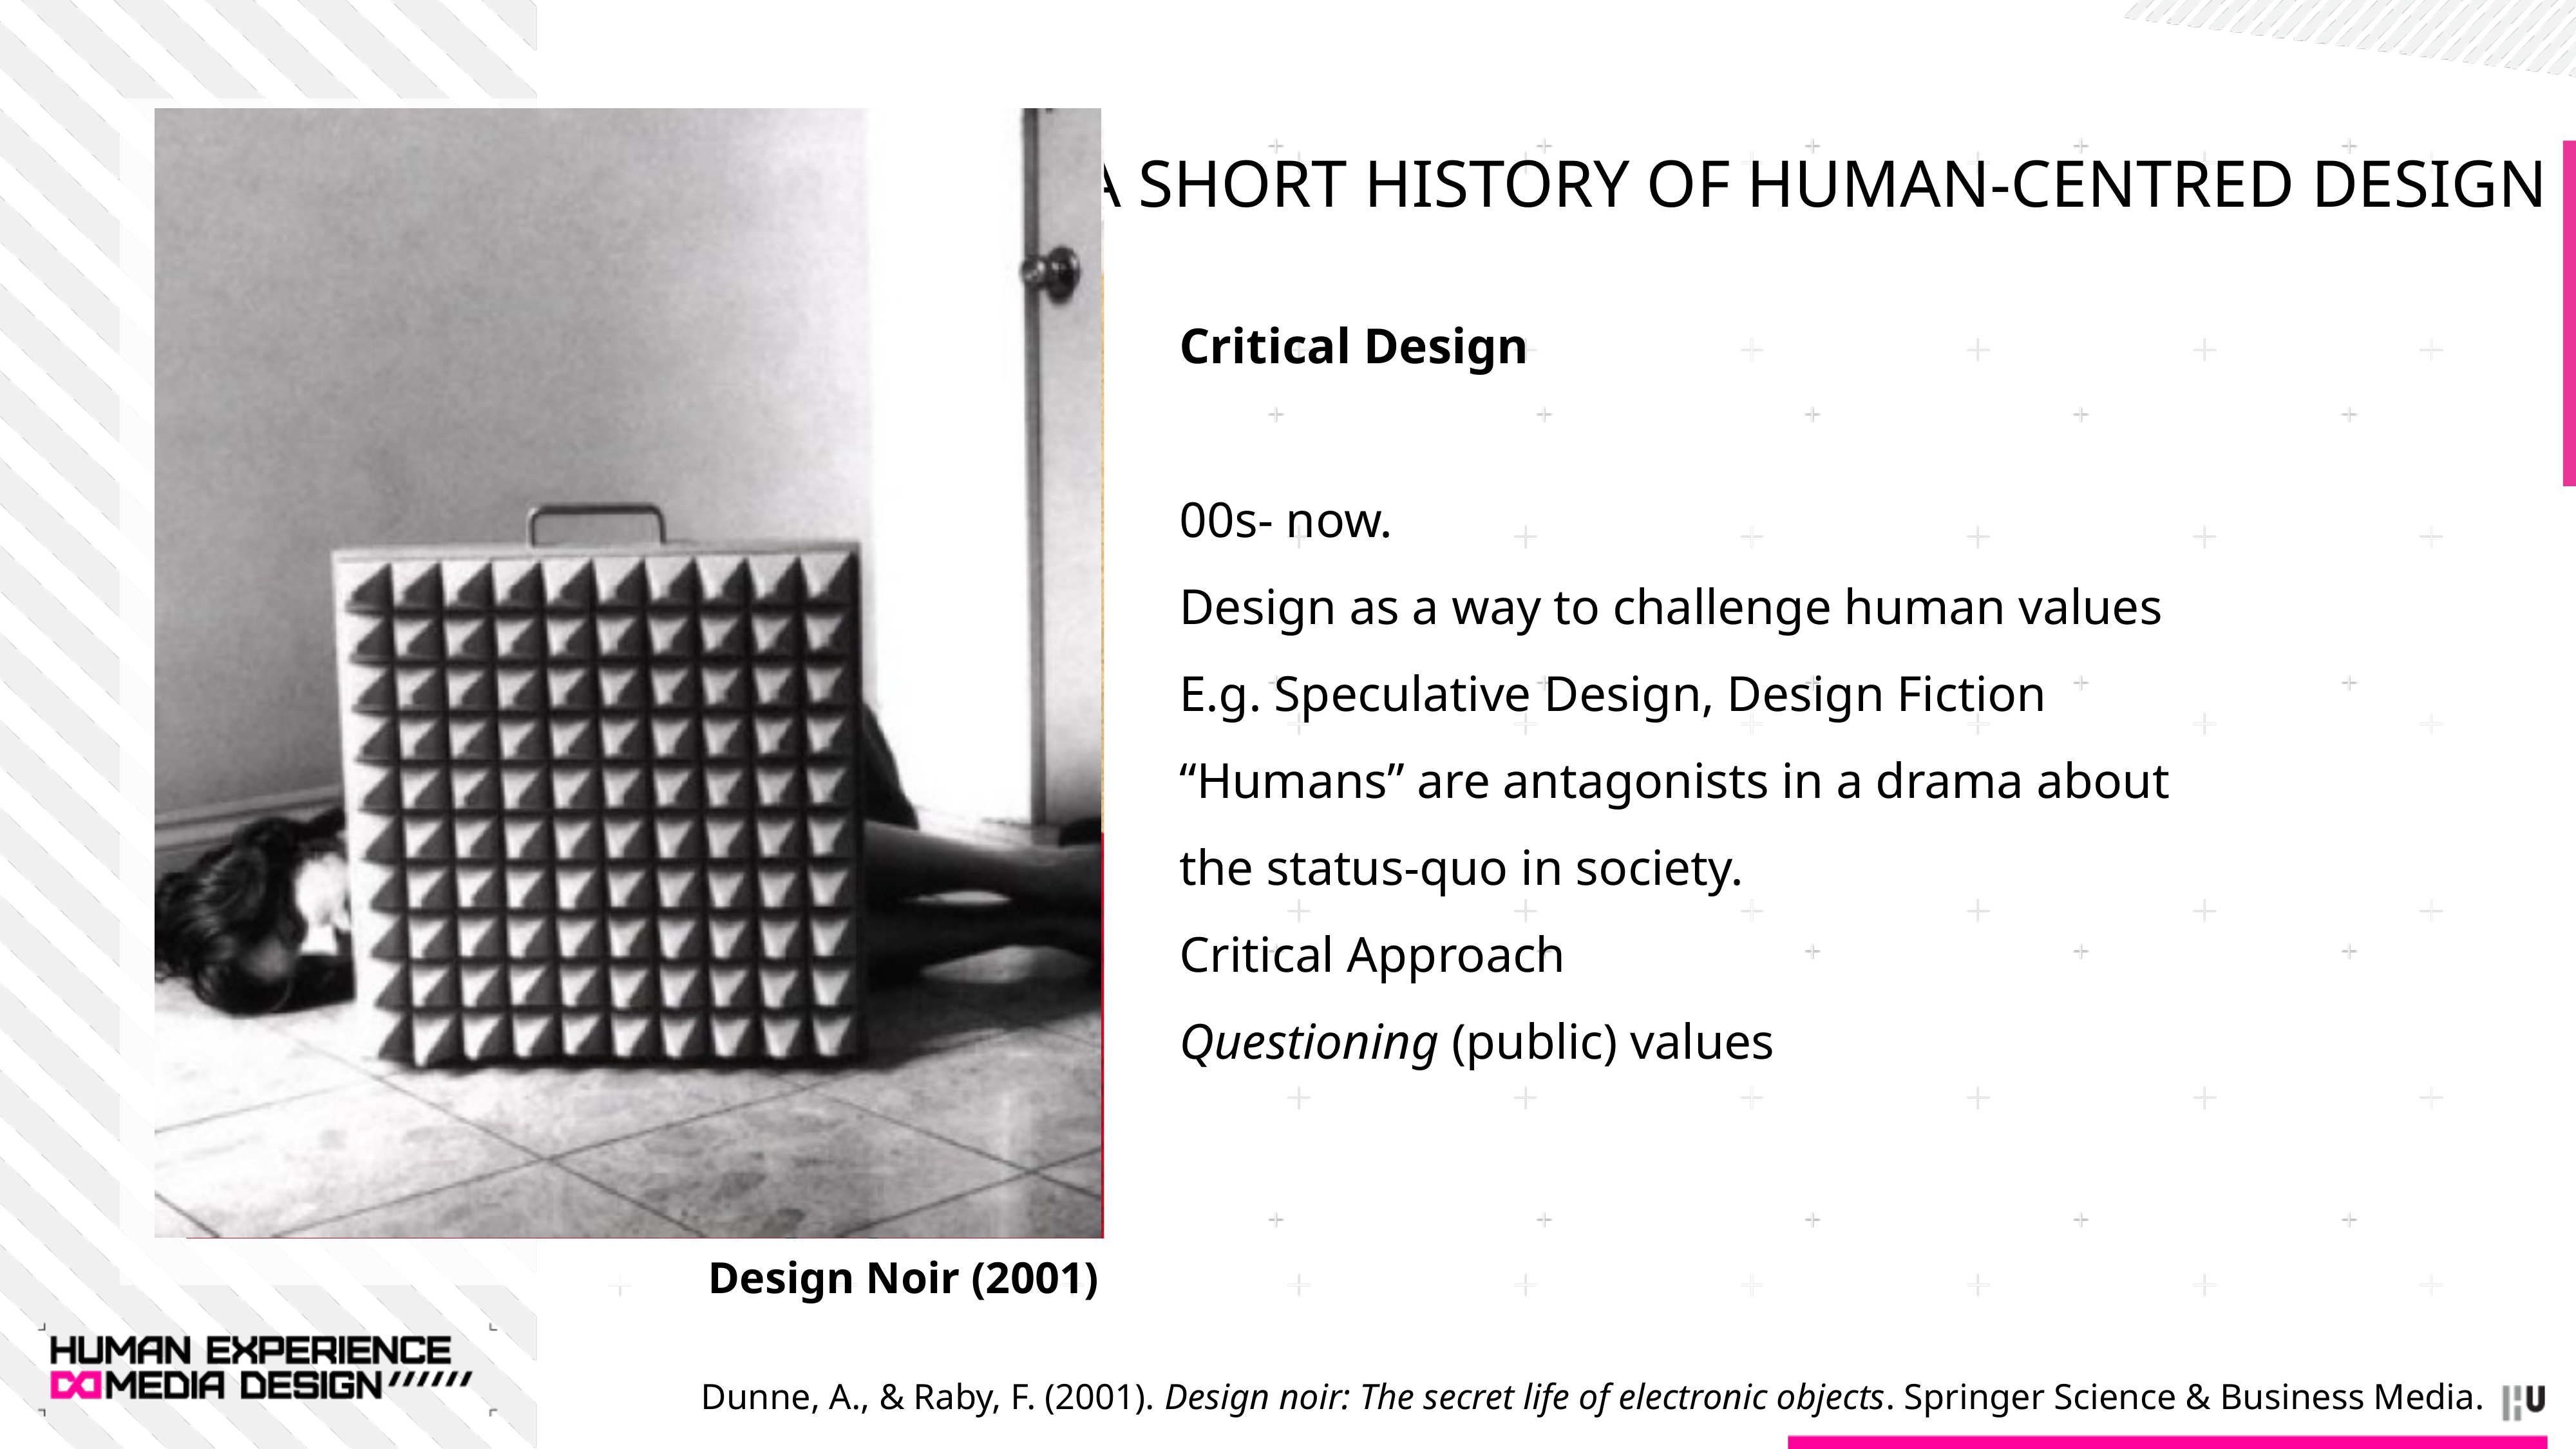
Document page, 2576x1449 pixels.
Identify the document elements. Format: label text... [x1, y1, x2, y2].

text_box A Short HISTORY of HUMaN-Centred DesigN [1104, 127, 2549, 220]
text_box Design Noir (2001) [700, 1242, 1107, 1310]
picture [0, 0, 2576, 1449]
text_box Critical Design 00s- now. Design as a way to challenge human values E.g. Speculative Design, Design Fiction “Humans” are antagonists in a drama about the status-quo in society. Critical Approach Questioning (public) values [1171, 220, 2246, 1231]
text_box Dunne, A., & Raby, F. (2001). Design noir: The secret life of electronic objects. Springer Science & Business Media. [694, 1367, 2493, 1425]
